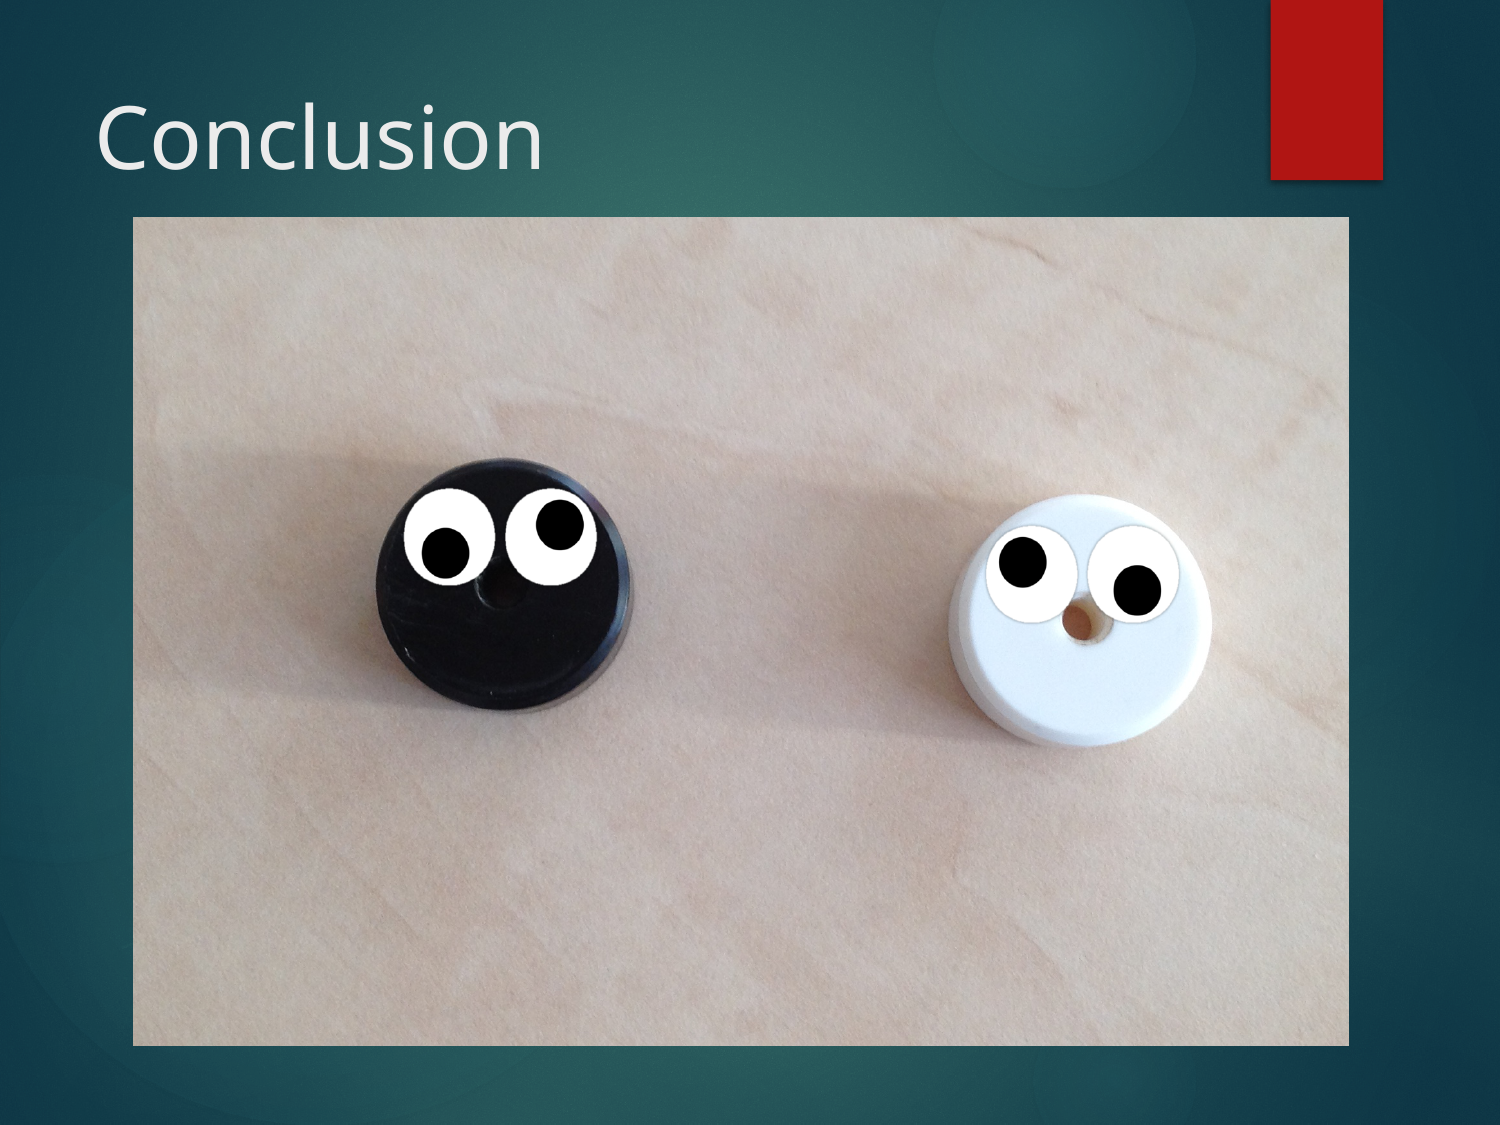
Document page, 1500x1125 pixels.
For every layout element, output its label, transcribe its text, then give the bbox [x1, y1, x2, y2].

title Conclusion [79, 74, 1237, 304]
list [132, 217, 1350, 1046]
